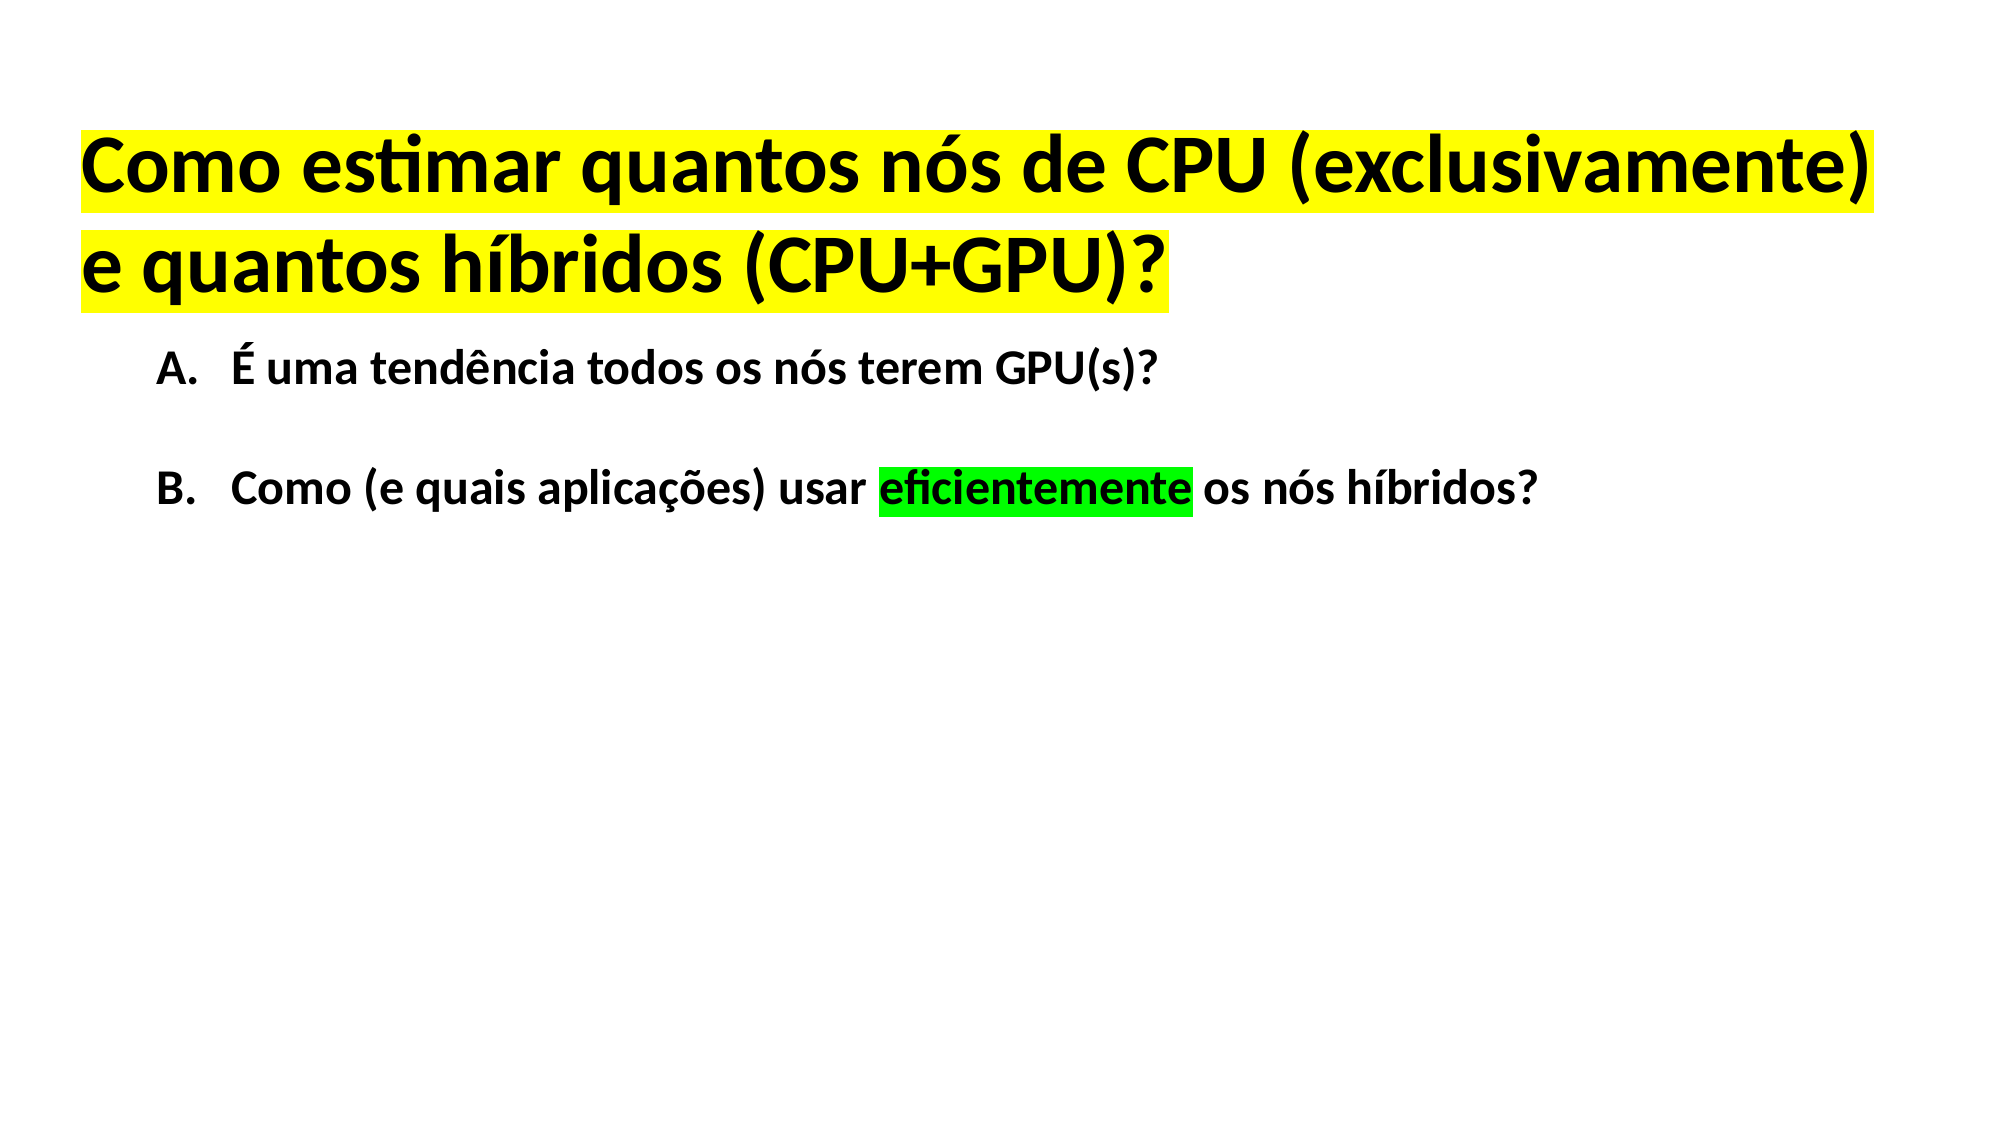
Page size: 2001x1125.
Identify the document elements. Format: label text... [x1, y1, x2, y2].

text_box Como estimar quantos nós de CPU (exclusivamente) e quantos híbridos (CPU+GPU)? É uma tendência todos os nós terem GPU(s)? Como (e quais aplicações) usar eficientemente os nós híbridos? [66, 101, 1936, 642]
